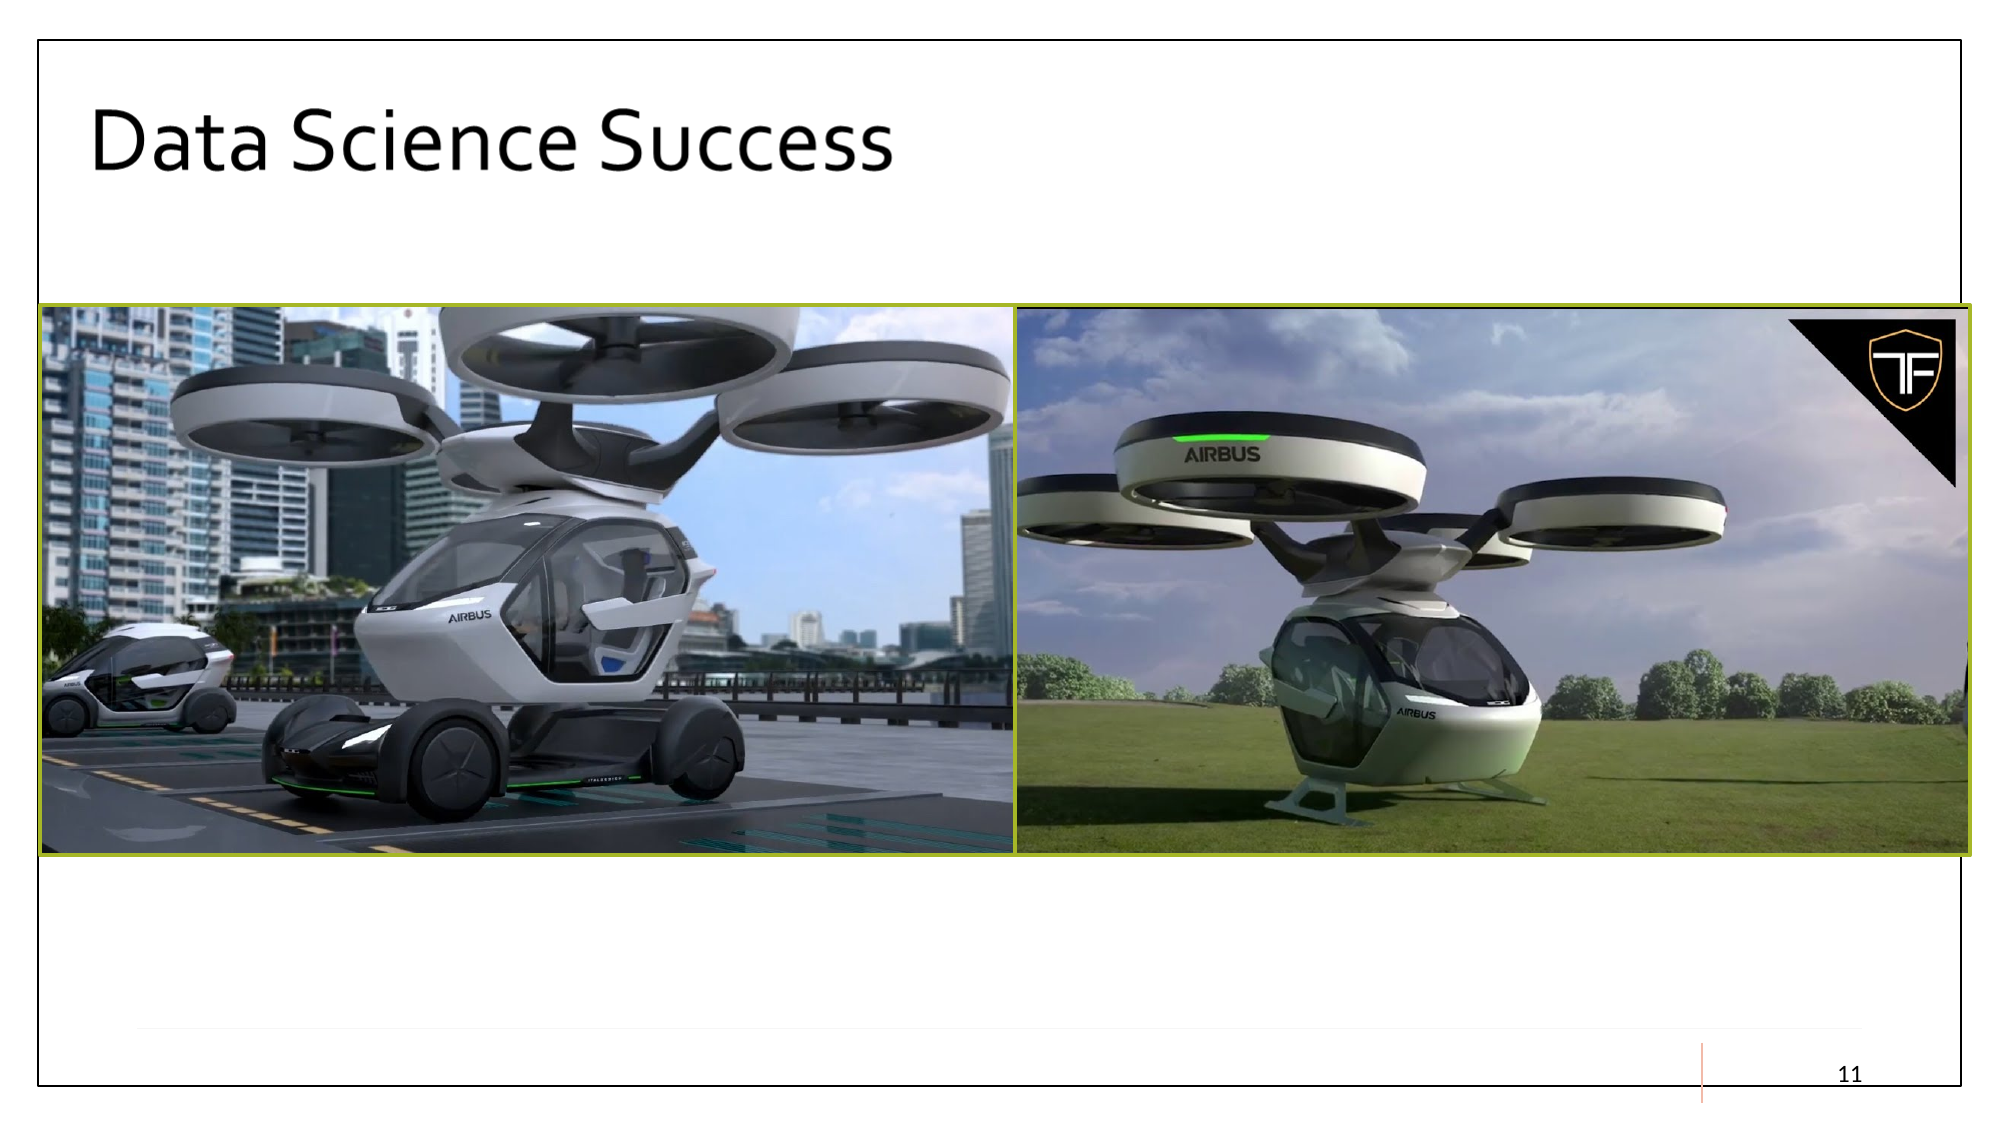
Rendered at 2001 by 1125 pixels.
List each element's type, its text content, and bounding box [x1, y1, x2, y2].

slide_number 11 [1720, 1042, 1863, 1103]
picture [32, 32, 1903, 256]
picture [41, 306, 1969, 854]
